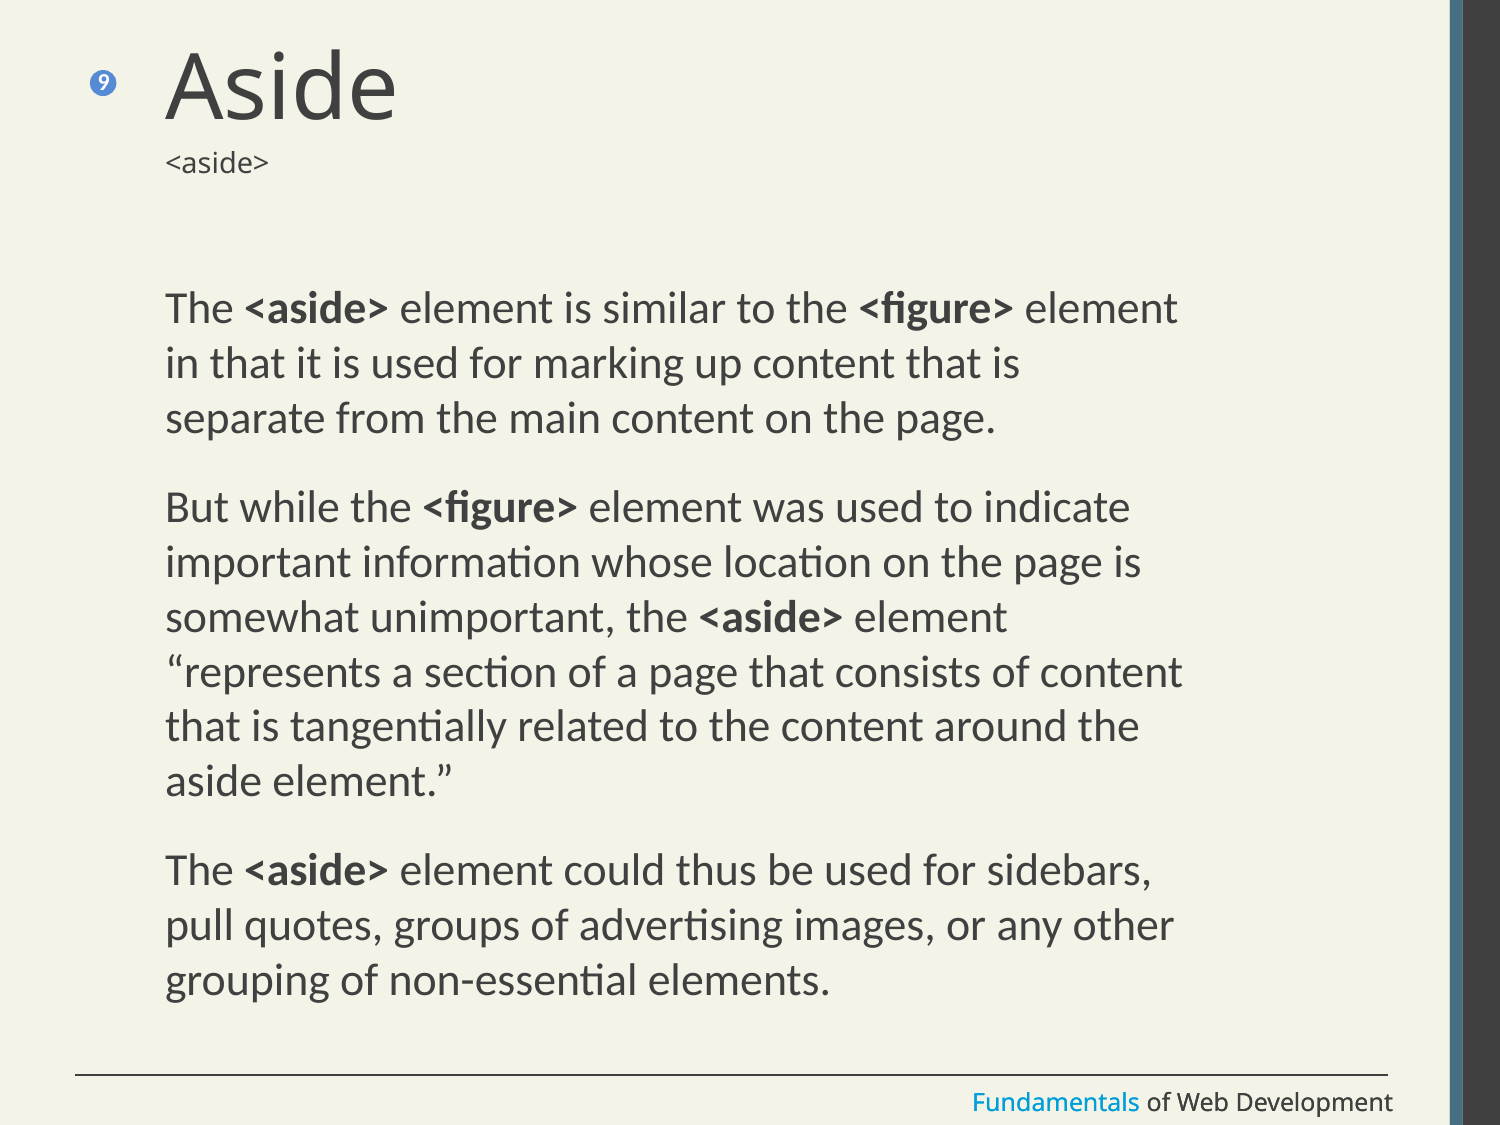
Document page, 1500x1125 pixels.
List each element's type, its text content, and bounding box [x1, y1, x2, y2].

list The <aside> element is similar to the <figure> element in that it is used for marking up content that is separate from the main content on the page. But while the <figure> element was used to indicate important information whose location on the page is somewhat unimportant, the <aside> element “represents a section of a page that consists of content that is tangentially related to the content around the aside element.” The <aside> element could thus be used for sidebars, pull quotes, groups of advertising images, or any other grouping of non-essential elements. [150, 270, 1200, 1013]
list <aside> [150, 137, 1200, 188]
picture [87, 62, 119, 101]
title Aside [150, 20, 1425, 188]
